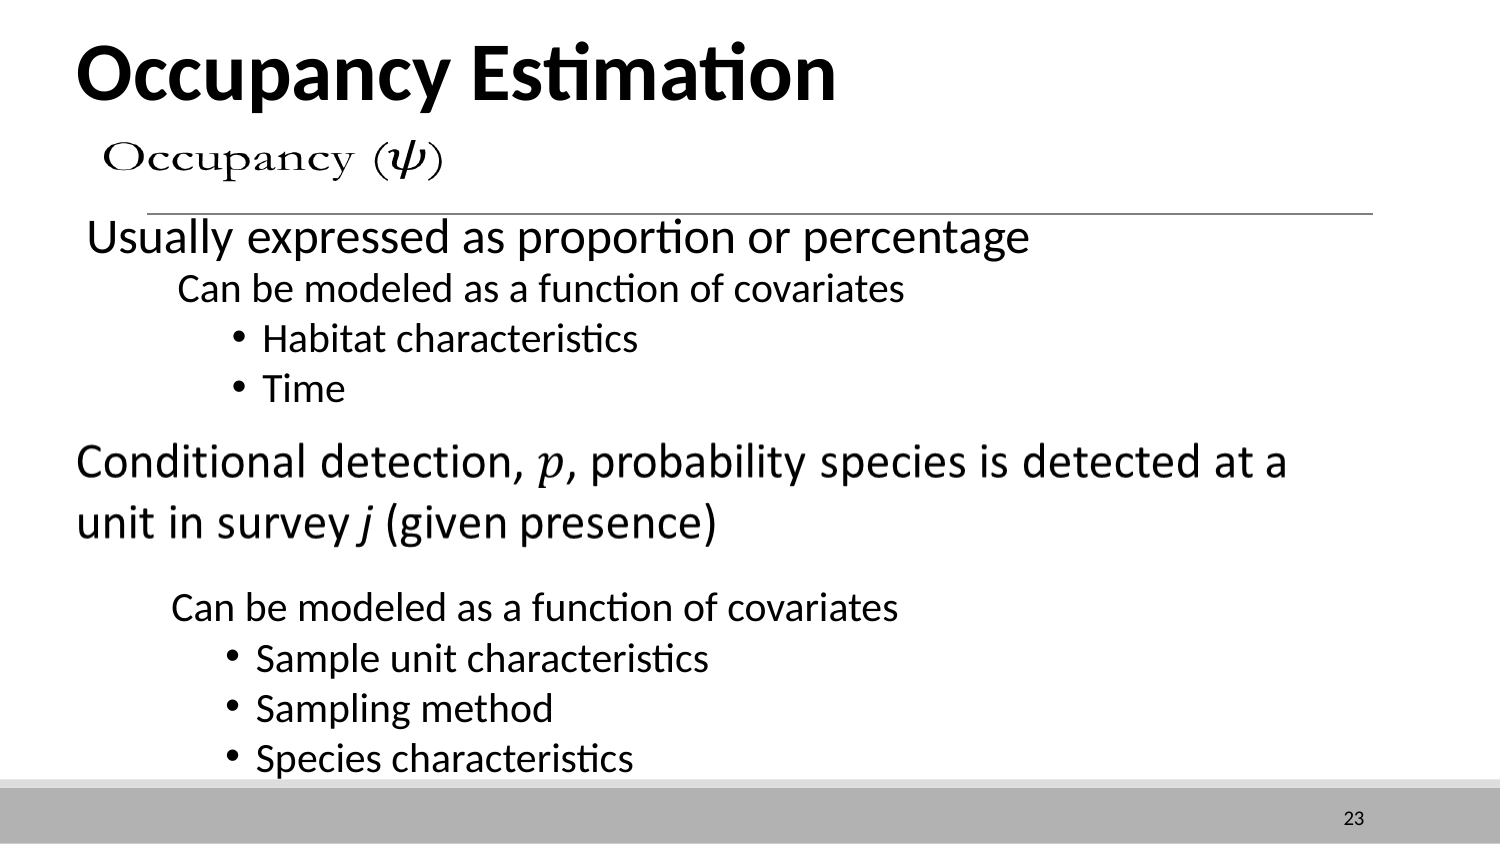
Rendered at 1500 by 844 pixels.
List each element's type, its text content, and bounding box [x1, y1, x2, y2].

text_box Occupancy Estimation [61, 9, 1438, 126]
slide_number ‹#› [1218, 794, 1380, 840]
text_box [66, 122, 1051, 421]
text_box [60, 422, 1360, 791]
